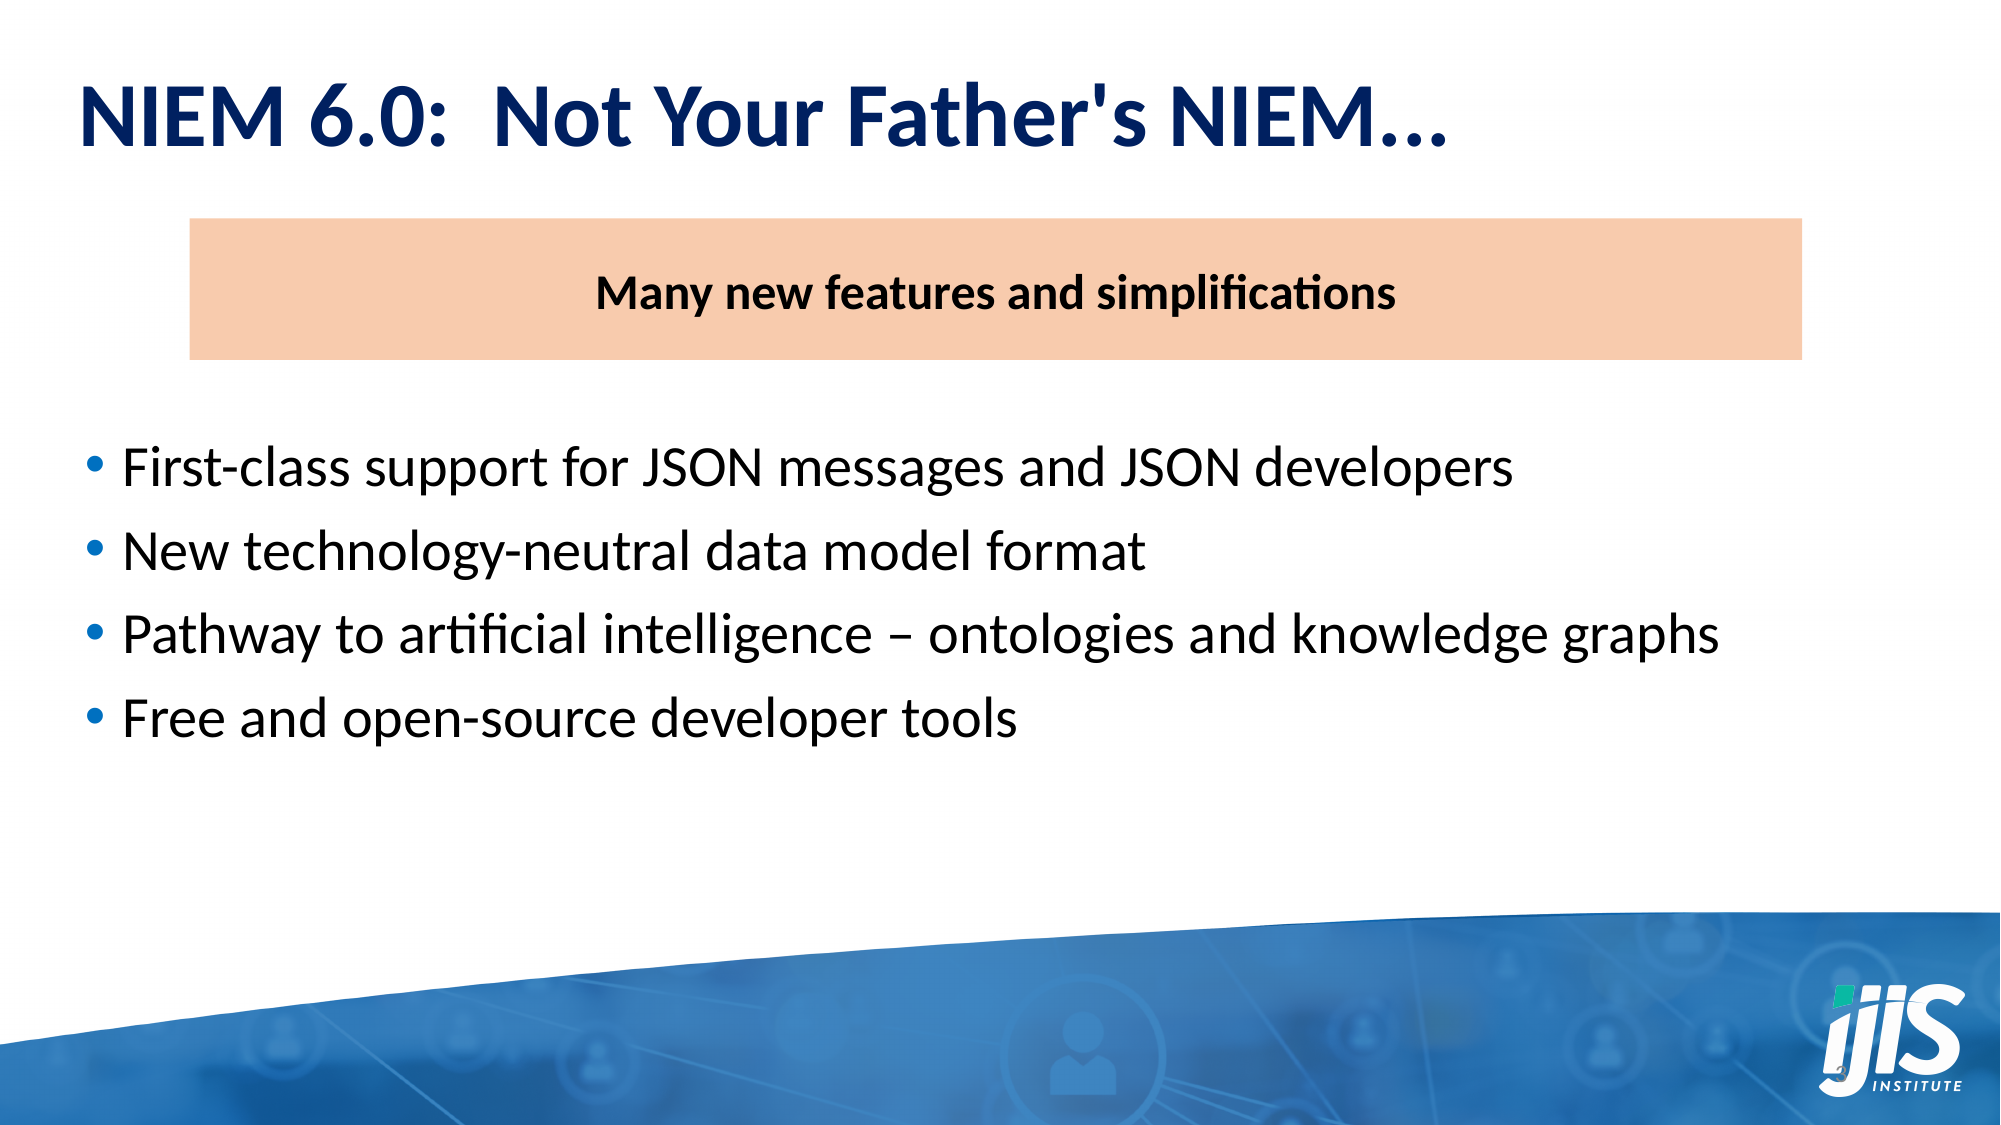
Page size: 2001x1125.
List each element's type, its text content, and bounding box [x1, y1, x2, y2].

list First-class support for JSON messages and JSON developers New technology-neutral data model format Pathway to artificial intelligence – ontologies and knowledge graphs Free and open-source developer tools [69, 428, 1930, 975]
title NIEM 6.0: Not Your Father's NIEM... [63, 45, 1863, 188]
text_box Many new features and simplifications [189, 217, 1803, 361]
picture [0, 0, 2000, 1125]
slide_number 3 [1412, 1042, 1863, 1103]
